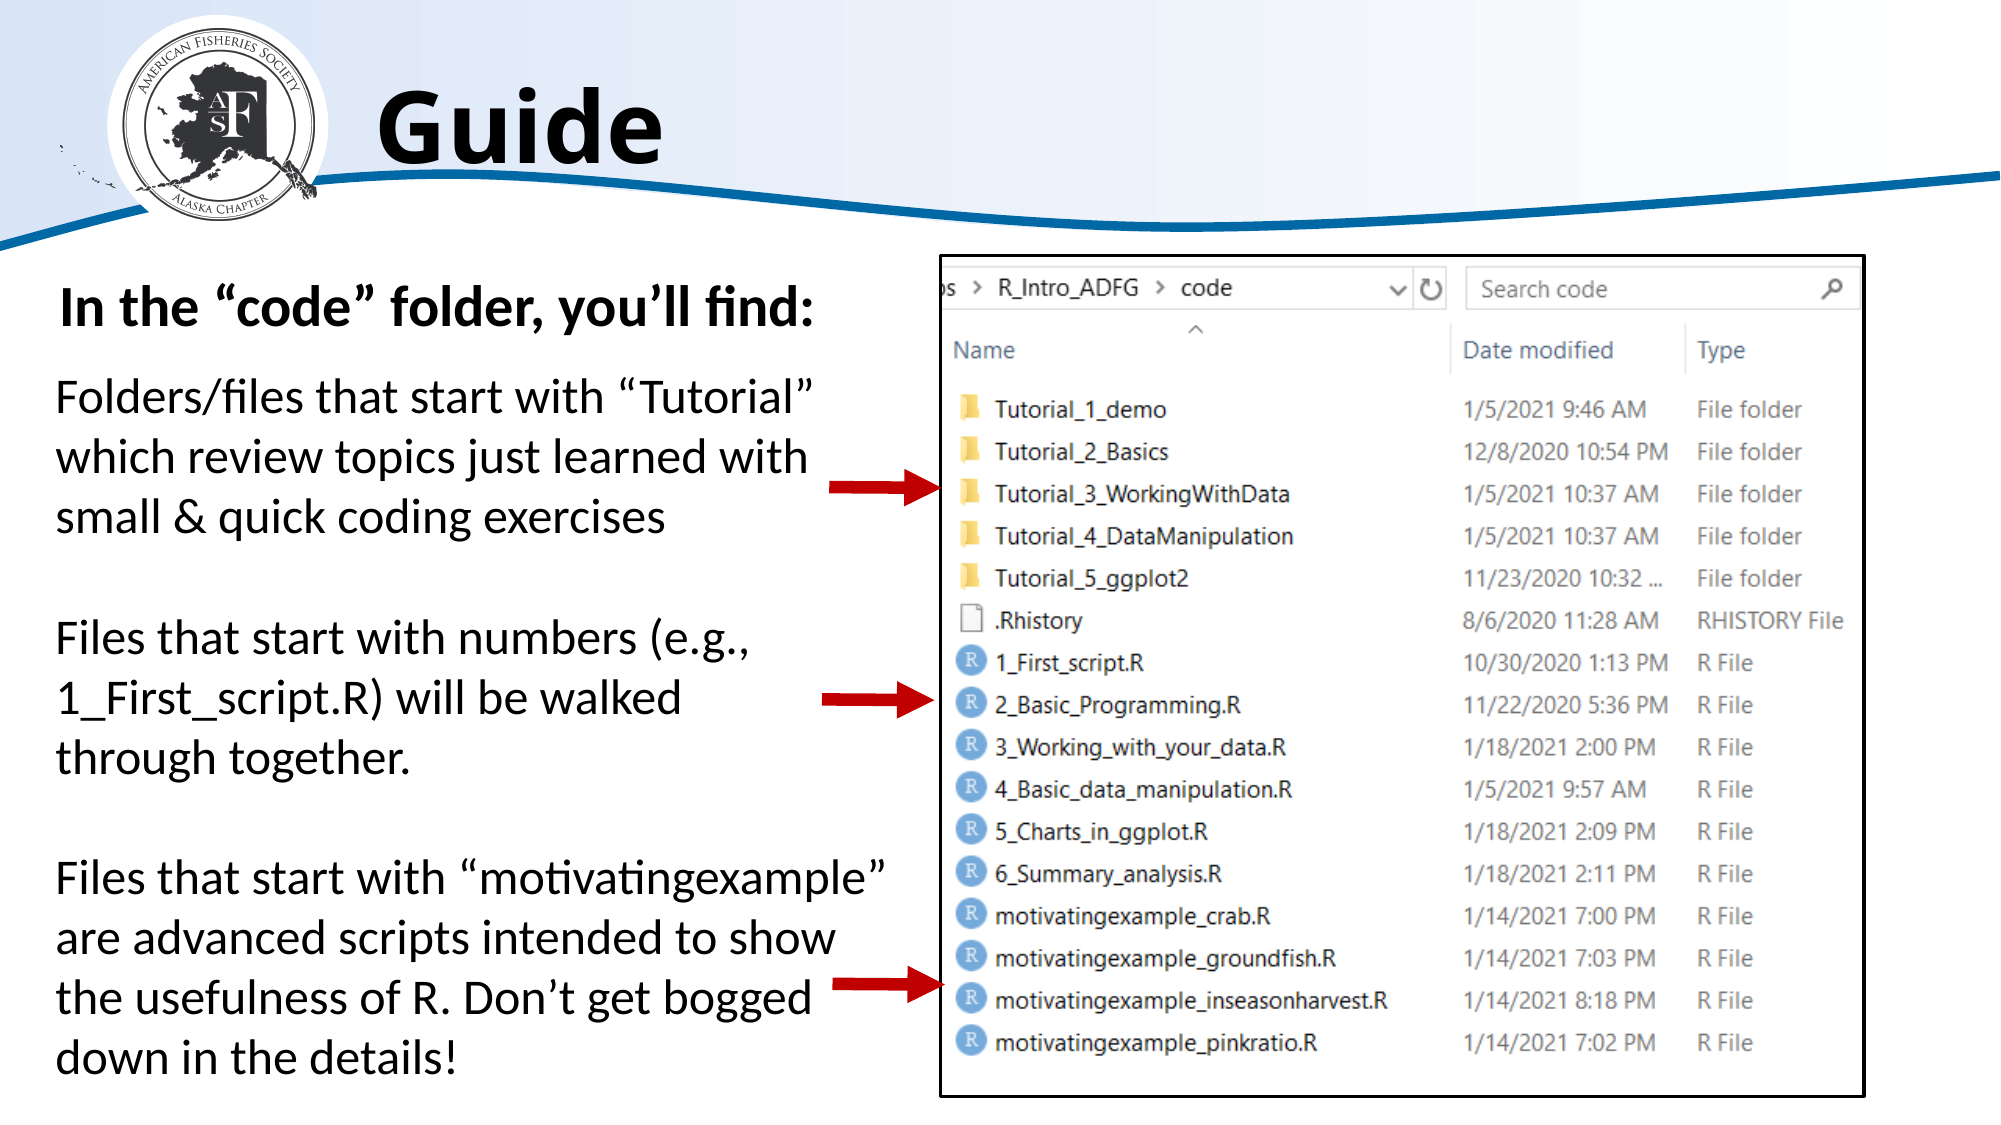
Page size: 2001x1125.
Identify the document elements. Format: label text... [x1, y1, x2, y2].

text_box Folders/files that start with “Tutorial” which review topics just learned with small & quick coding exercises [40, 356, 836, 552]
title Guide [359, 30, 1863, 232]
text_box Files that start with numbers (e.g., 1_First_script.R) will be walked through together. [40, 596, 778, 792]
text_box Files that start with “motivatingexample” are advanced scripts intended to show the usefulness of R. Don’t get bogged down in the details! [40, 837, 916, 1092]
picture [942, 256, 1863, 1095]
picture [60, 28, 317, 221]
text_box In the “code” folder, you’ll find: [44, 260, 860, 346]
slide_number 10 [1412, 1098, 1863, 1103]
